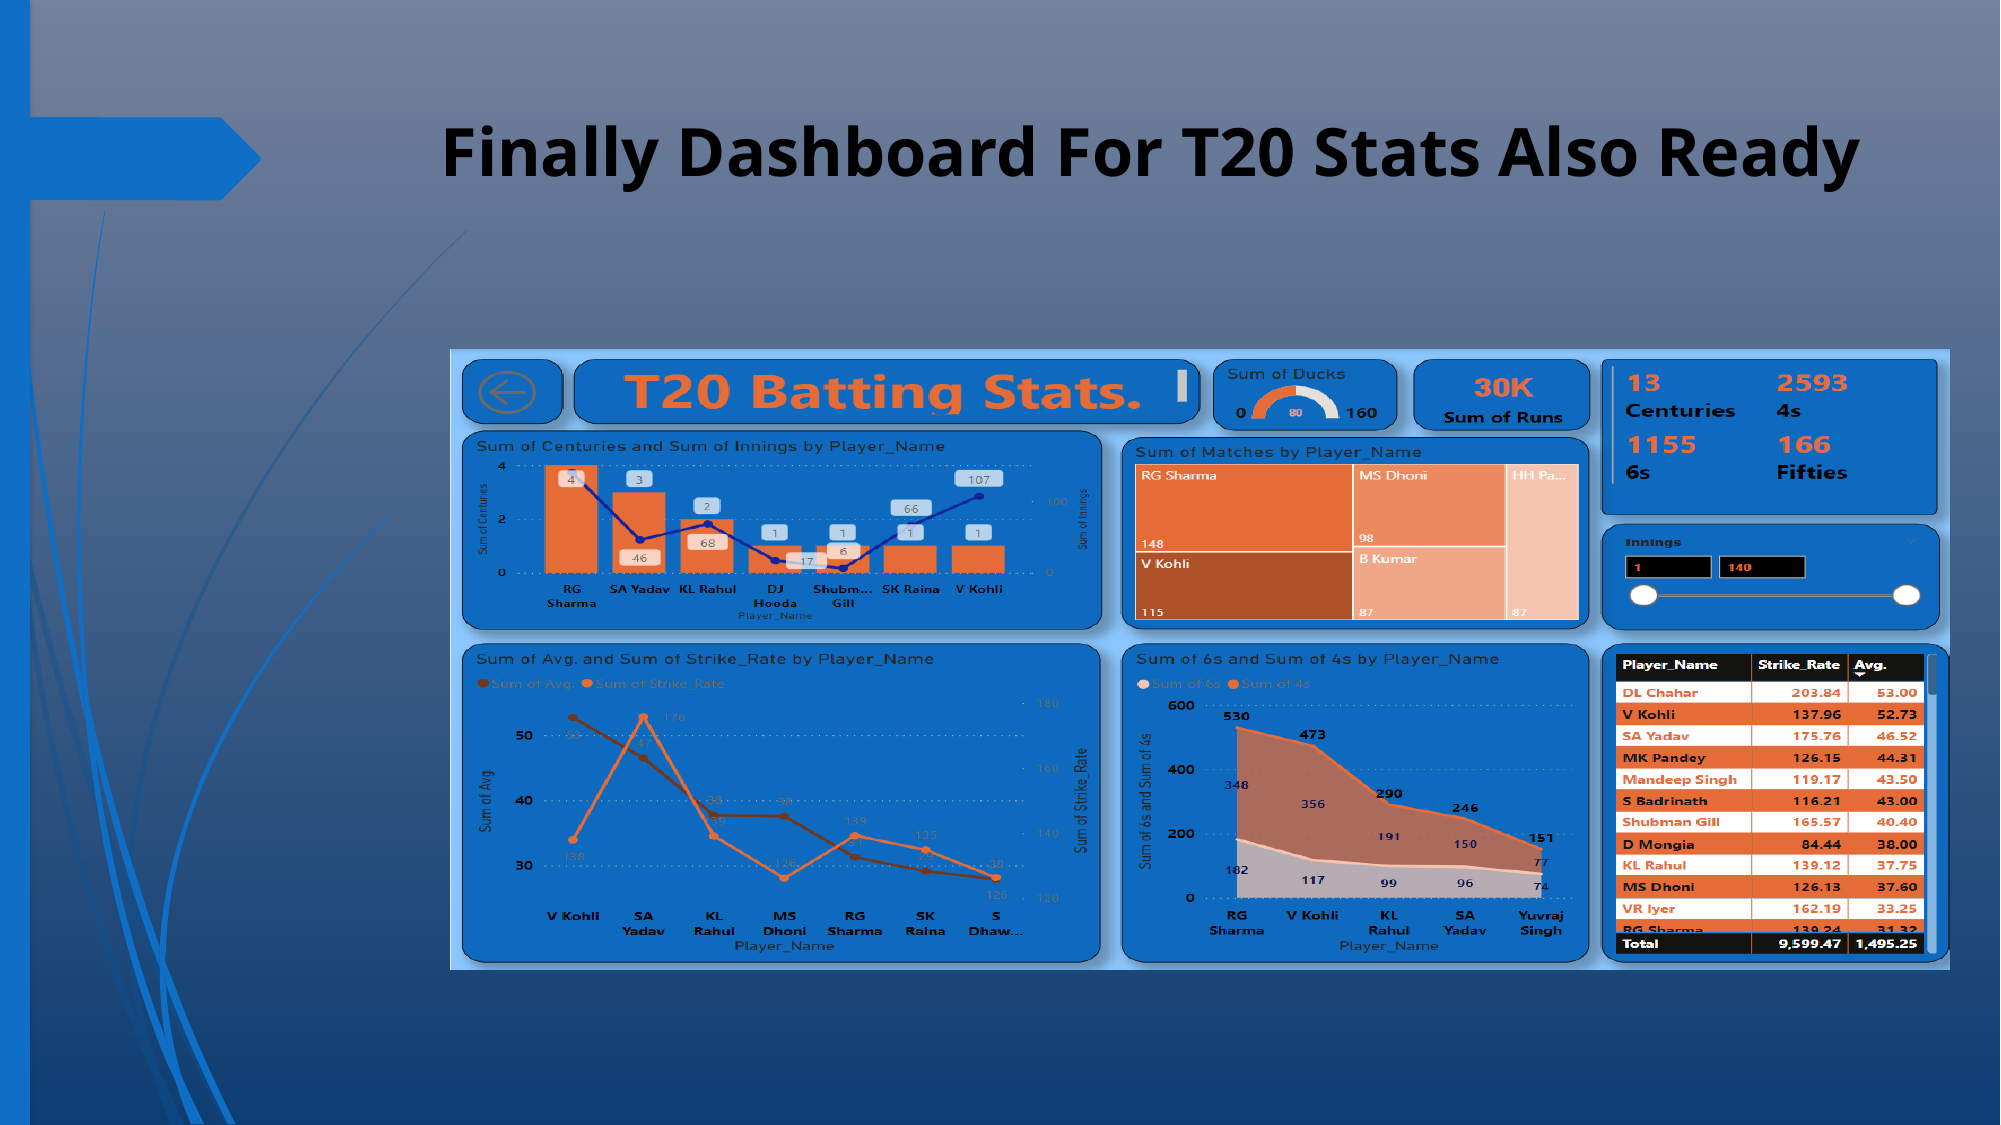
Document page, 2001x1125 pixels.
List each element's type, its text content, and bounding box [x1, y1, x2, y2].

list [449, 349, 1951, 971]
title Finally Dashboard For T20 Stats Also Ready [425, 102, 1888, 228]
